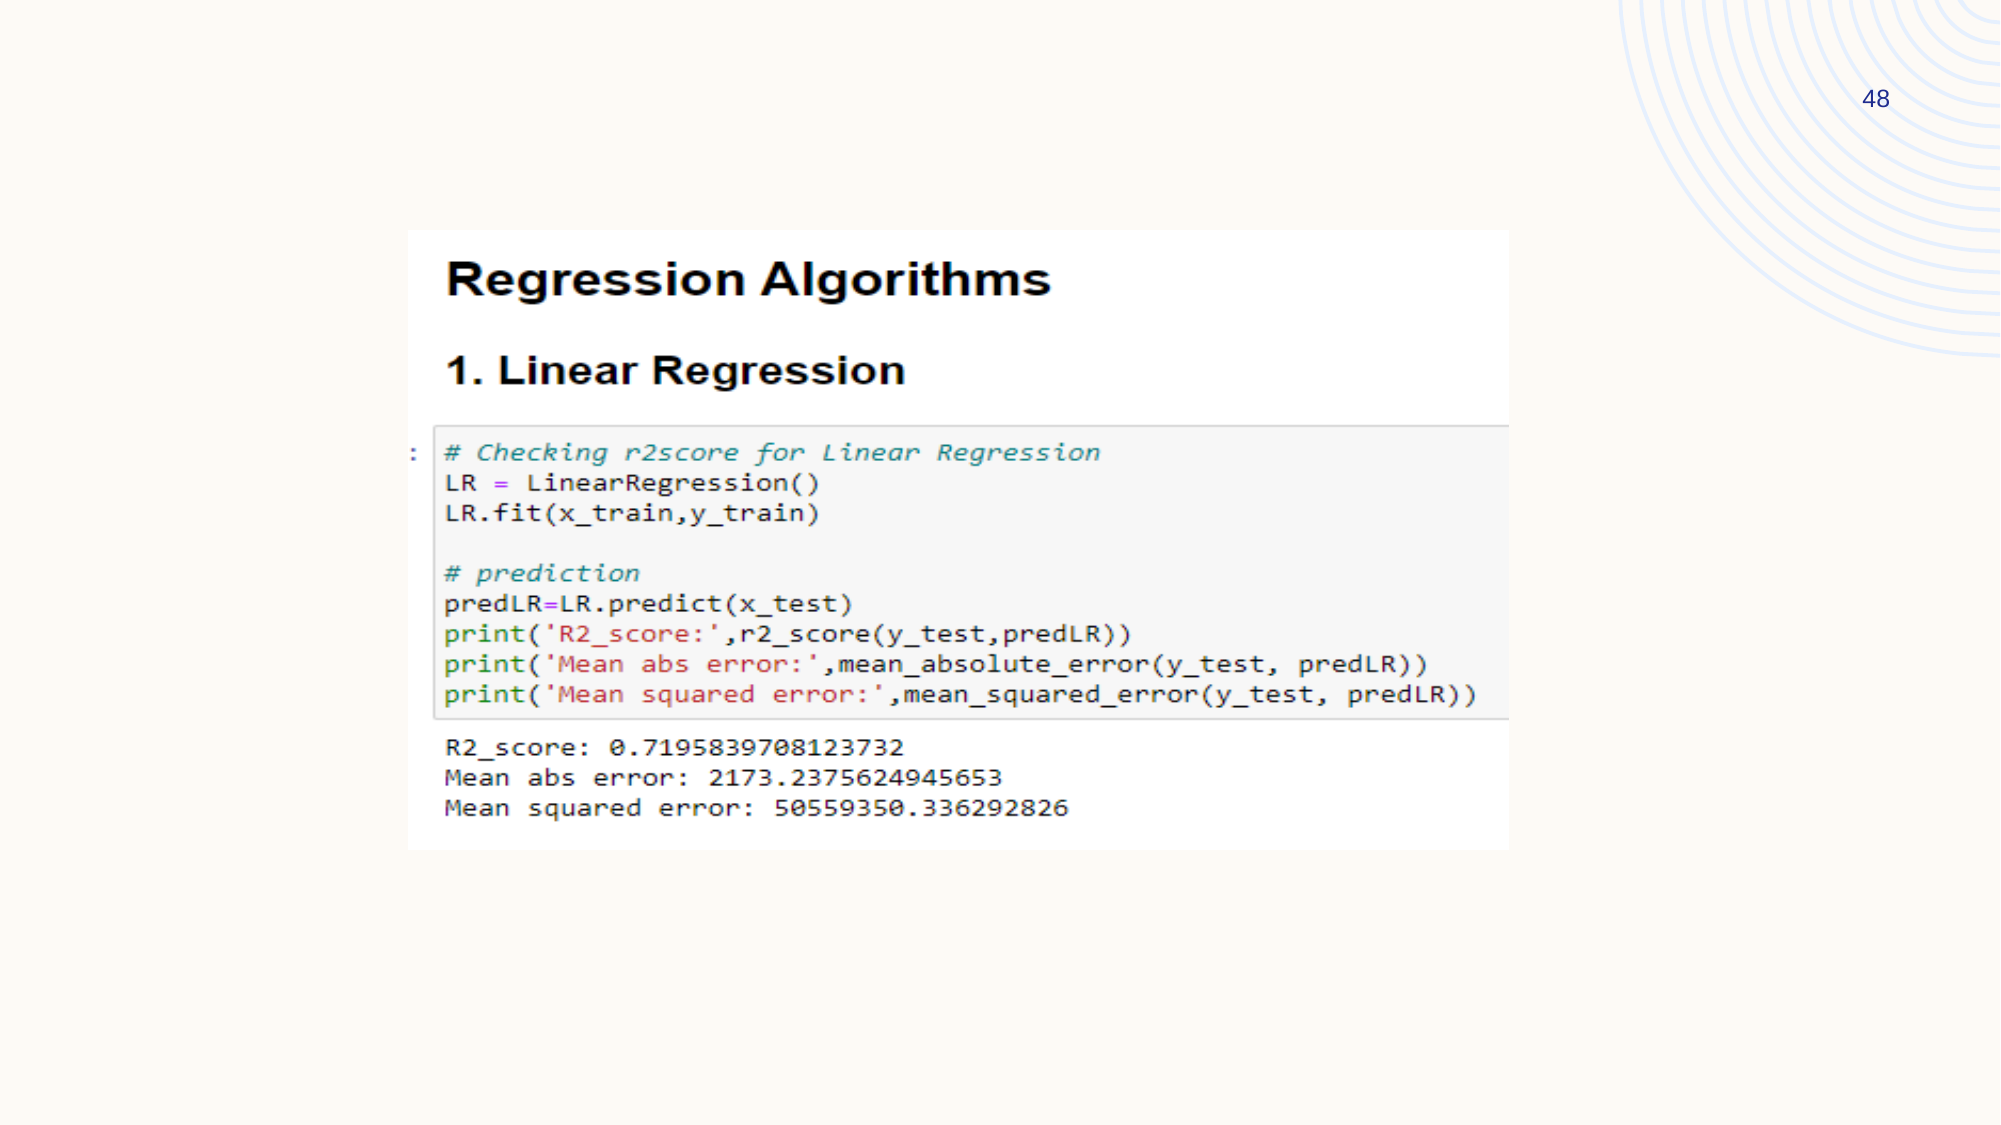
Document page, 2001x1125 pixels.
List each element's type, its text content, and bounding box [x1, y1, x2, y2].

picture [408, 230, 1510, 850]
slide_number 48 [1795, 75, 1958, 120]
